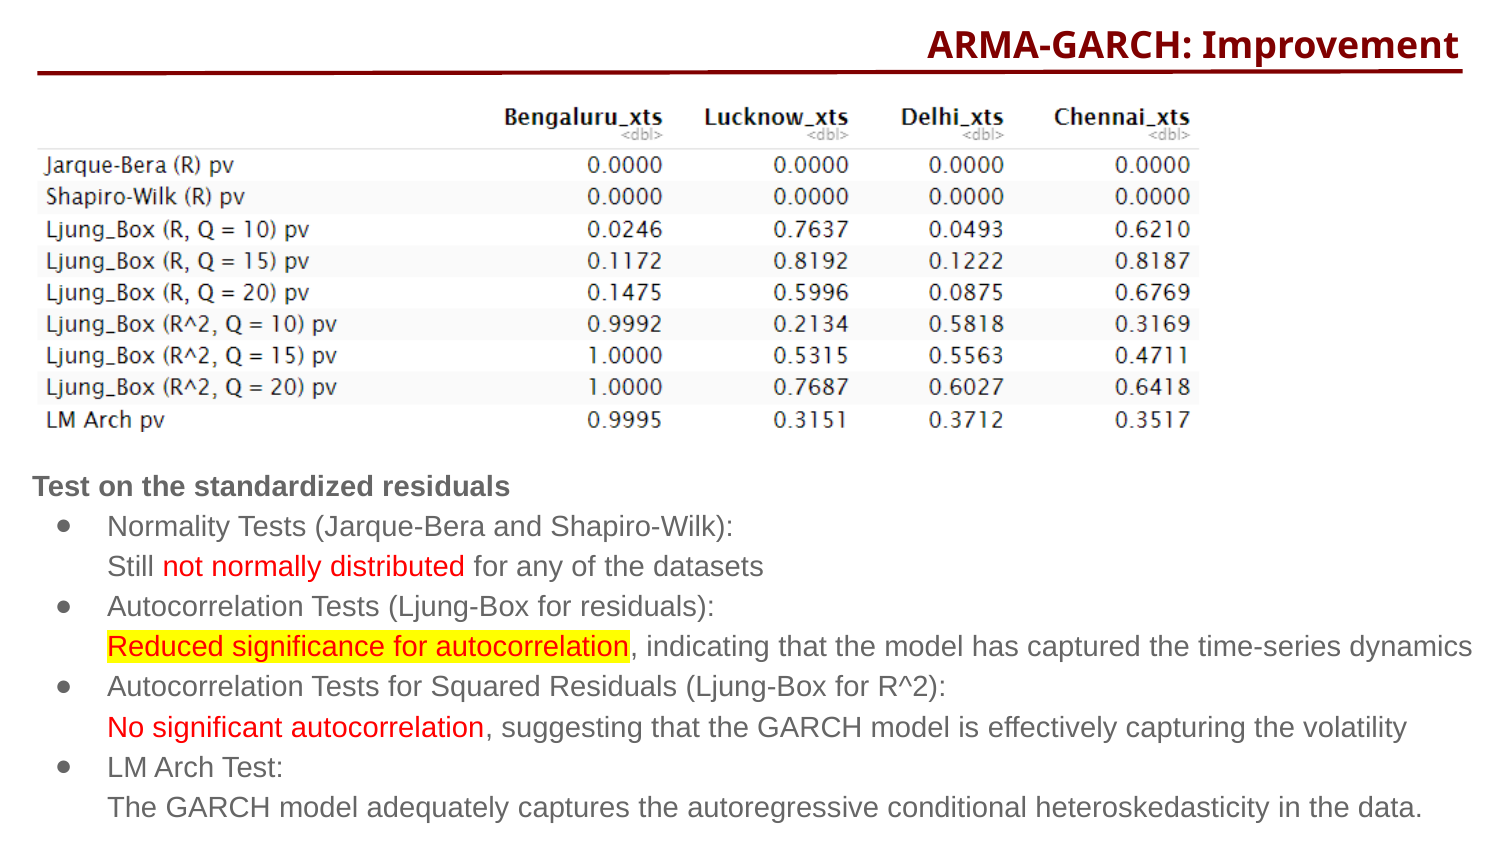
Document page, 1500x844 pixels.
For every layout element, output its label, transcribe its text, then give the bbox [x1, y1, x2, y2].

title ARMA-GARCH: Improvement [25, 12, 1475, 75]
picture [24, 99, 1202, 433]
text_box Test on the standardized residuals Normality Tests (Jarque-Bera and Shapiro-Wilk): Still not normally distributed for any of the datasets Autocorrelation Tests (Ljung-Box for residuals): Reduced significance for autocorrelation, indicating that the model has captured the time-series dynamics Autocorrelation Tests for Squared Residuals (Ljung-Box for R^2): No significant autocorrelation, suggesting that the GARCH model is effectively capturing the volatility LM Arch Test: The GARCH model adequately captures the autoregressive conditional heteroskedasticity in the data. [17, 446, 1495, 839]
